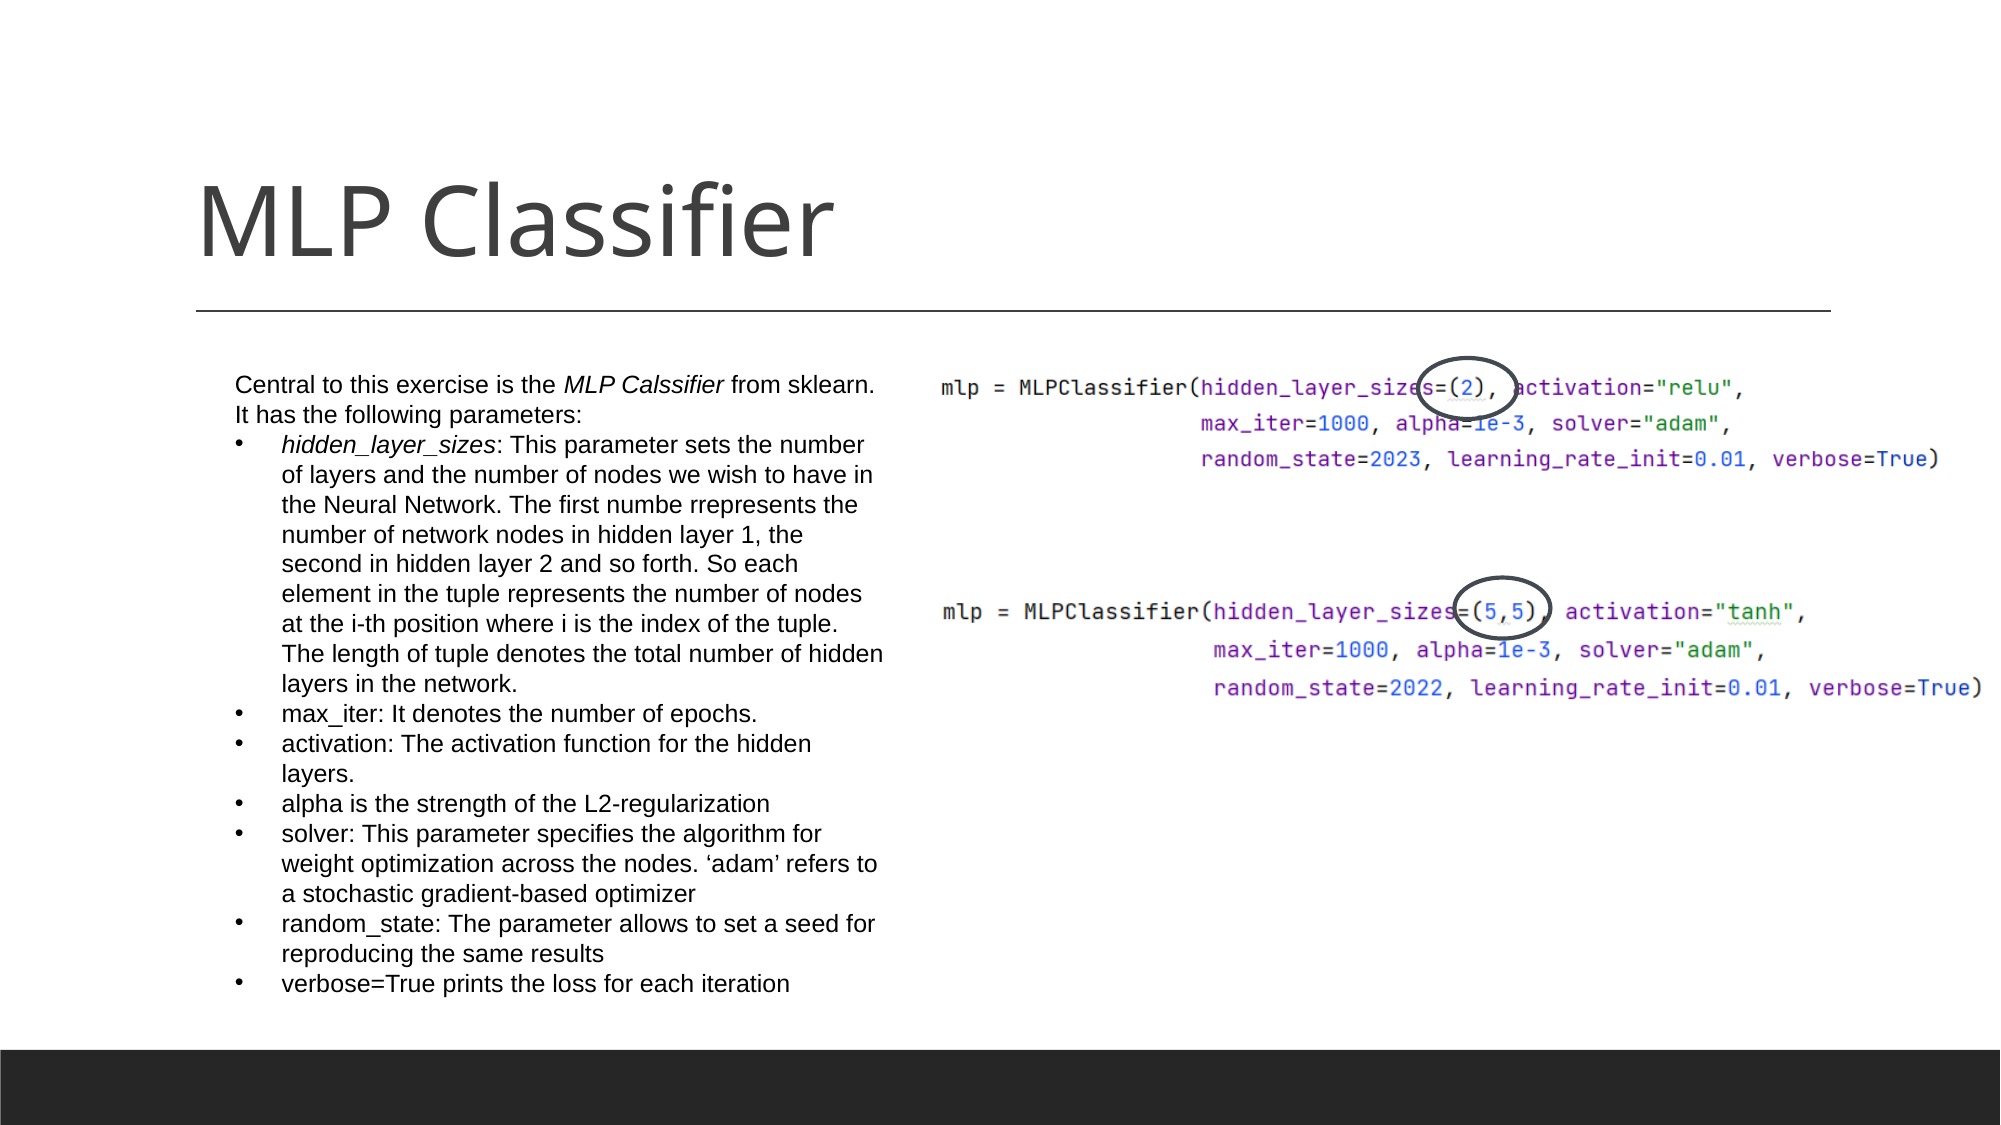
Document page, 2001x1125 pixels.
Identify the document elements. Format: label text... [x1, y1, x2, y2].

text_box [1461, 575, 1544, 589]
text_box [1431, 355, 1504, 365]
picture [934, 366, 1951, 489]
title MLP Classifier [180, 47, 1830, 285]
picture [934, 591, 2000, 712]
